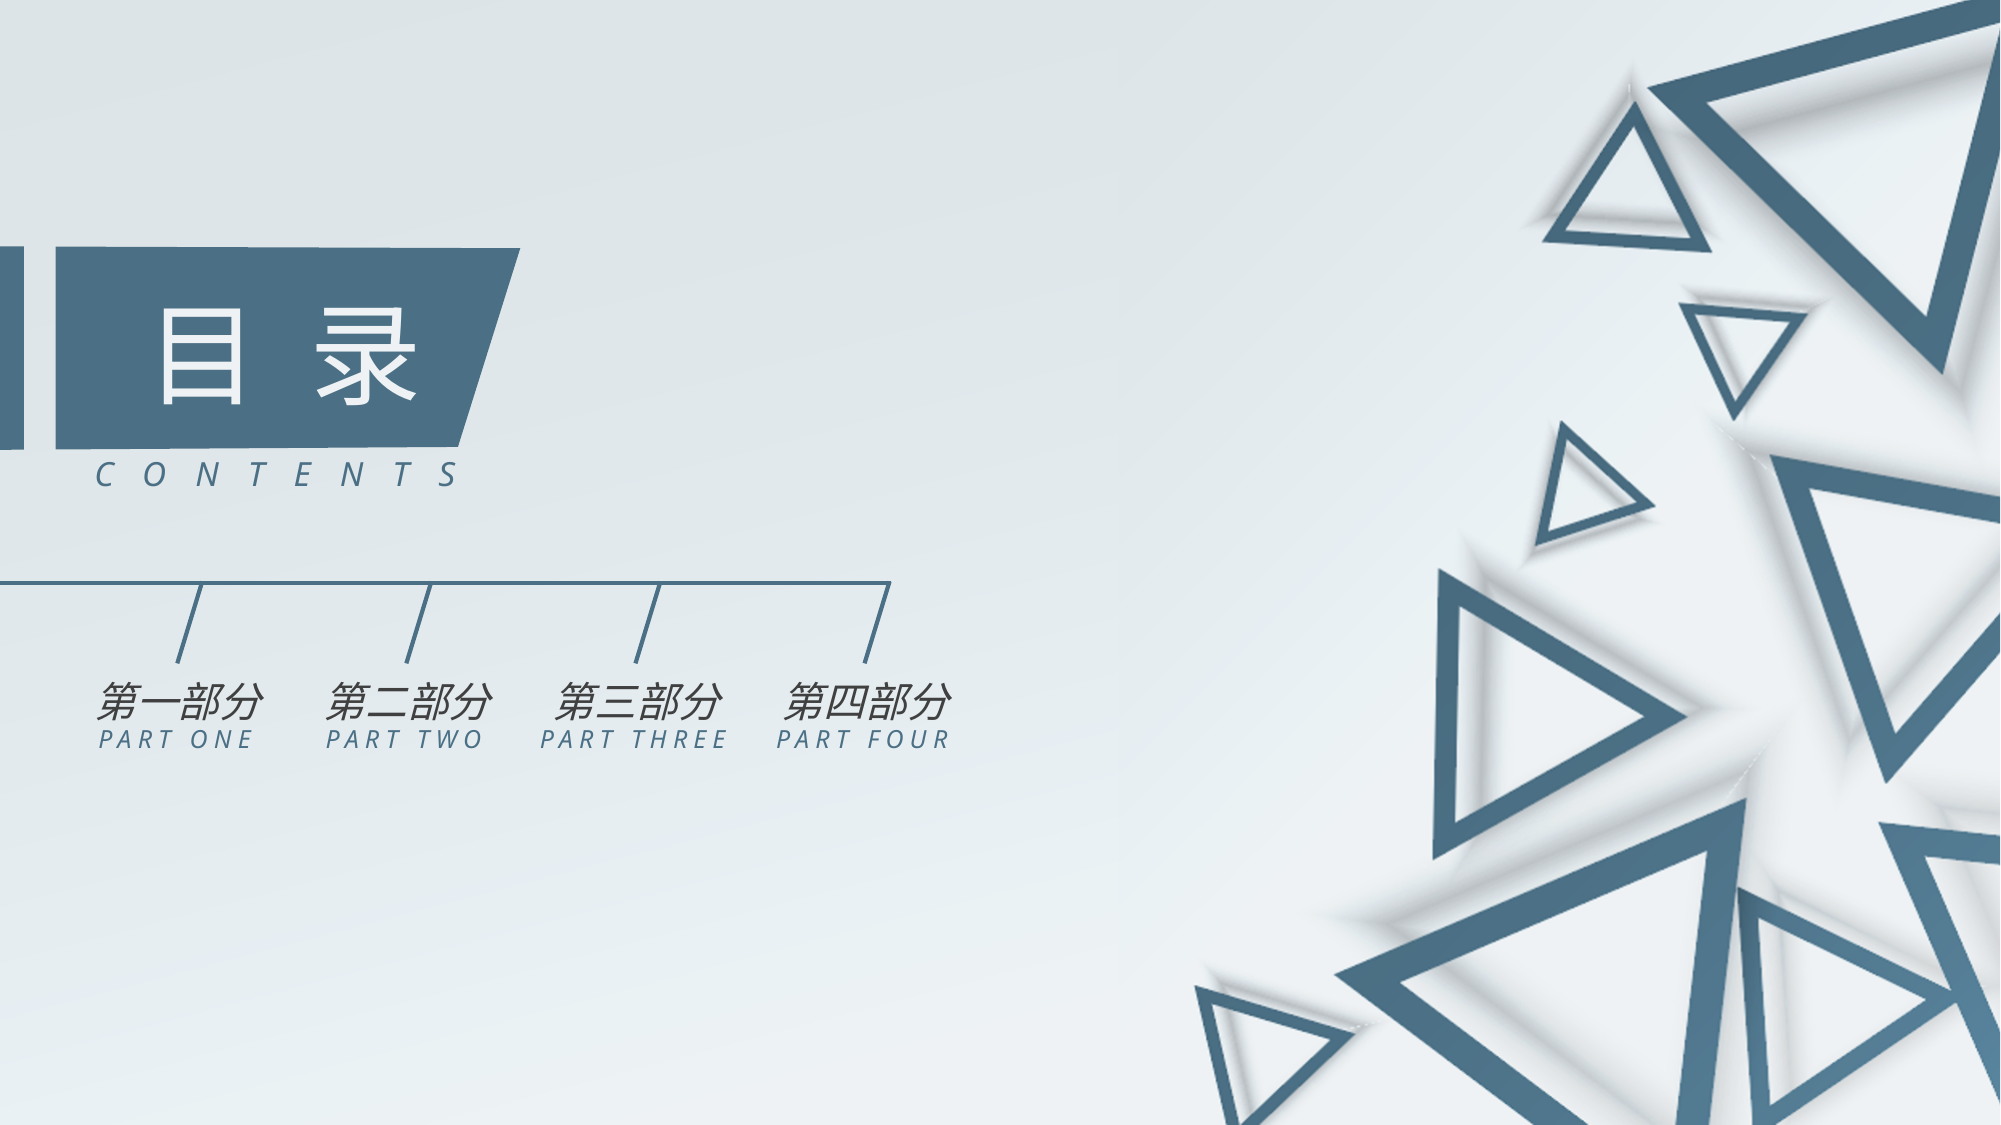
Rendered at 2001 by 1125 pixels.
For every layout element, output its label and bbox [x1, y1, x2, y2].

text_box [0, 584, 519, 764]
text_box [61, 581, 290, 762]
text_box [0, 127, 521, 583]
text_box [519, 581, 748, 792]
text_box [748, 581, 981, 792]
text_box [290, 581, 519, 762]
picture [0, 0, 2001, 1125]
